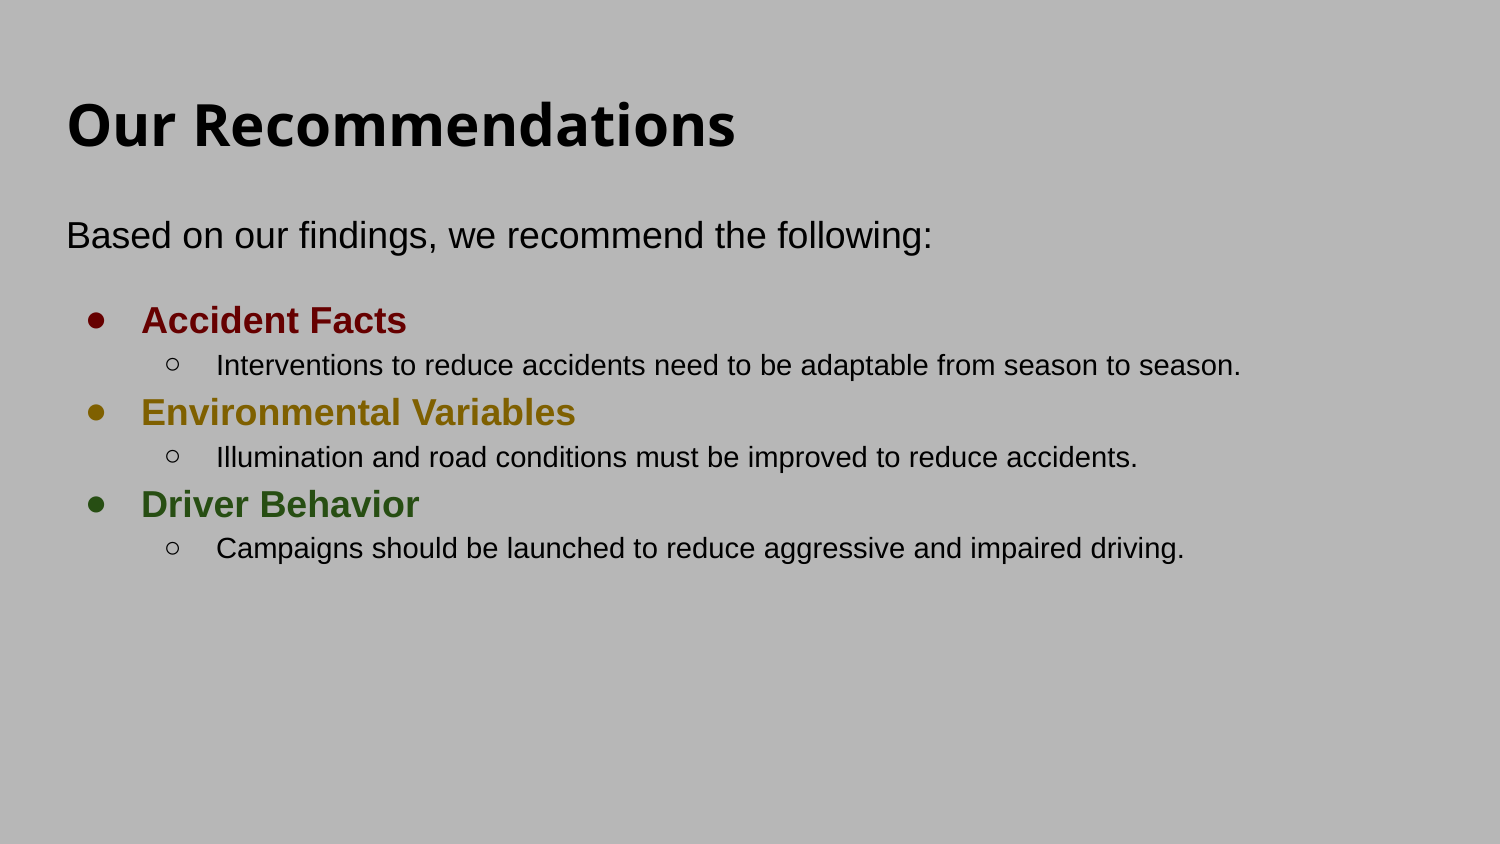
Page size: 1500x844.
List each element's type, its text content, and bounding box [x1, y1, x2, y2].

title Our Recommendations [51, 72, 1449, 167]
list Based on our findings, we recommend the following: Accident Facts Interventions to reduce accidents need to be adaptable from season to season. Environmental Variables Illumination and road conditions must be improved to reduce accidents. Driver Behavior Campaigns should be launched to reduce aggressive and impaired driving. [51, 189, 1449, 750]
